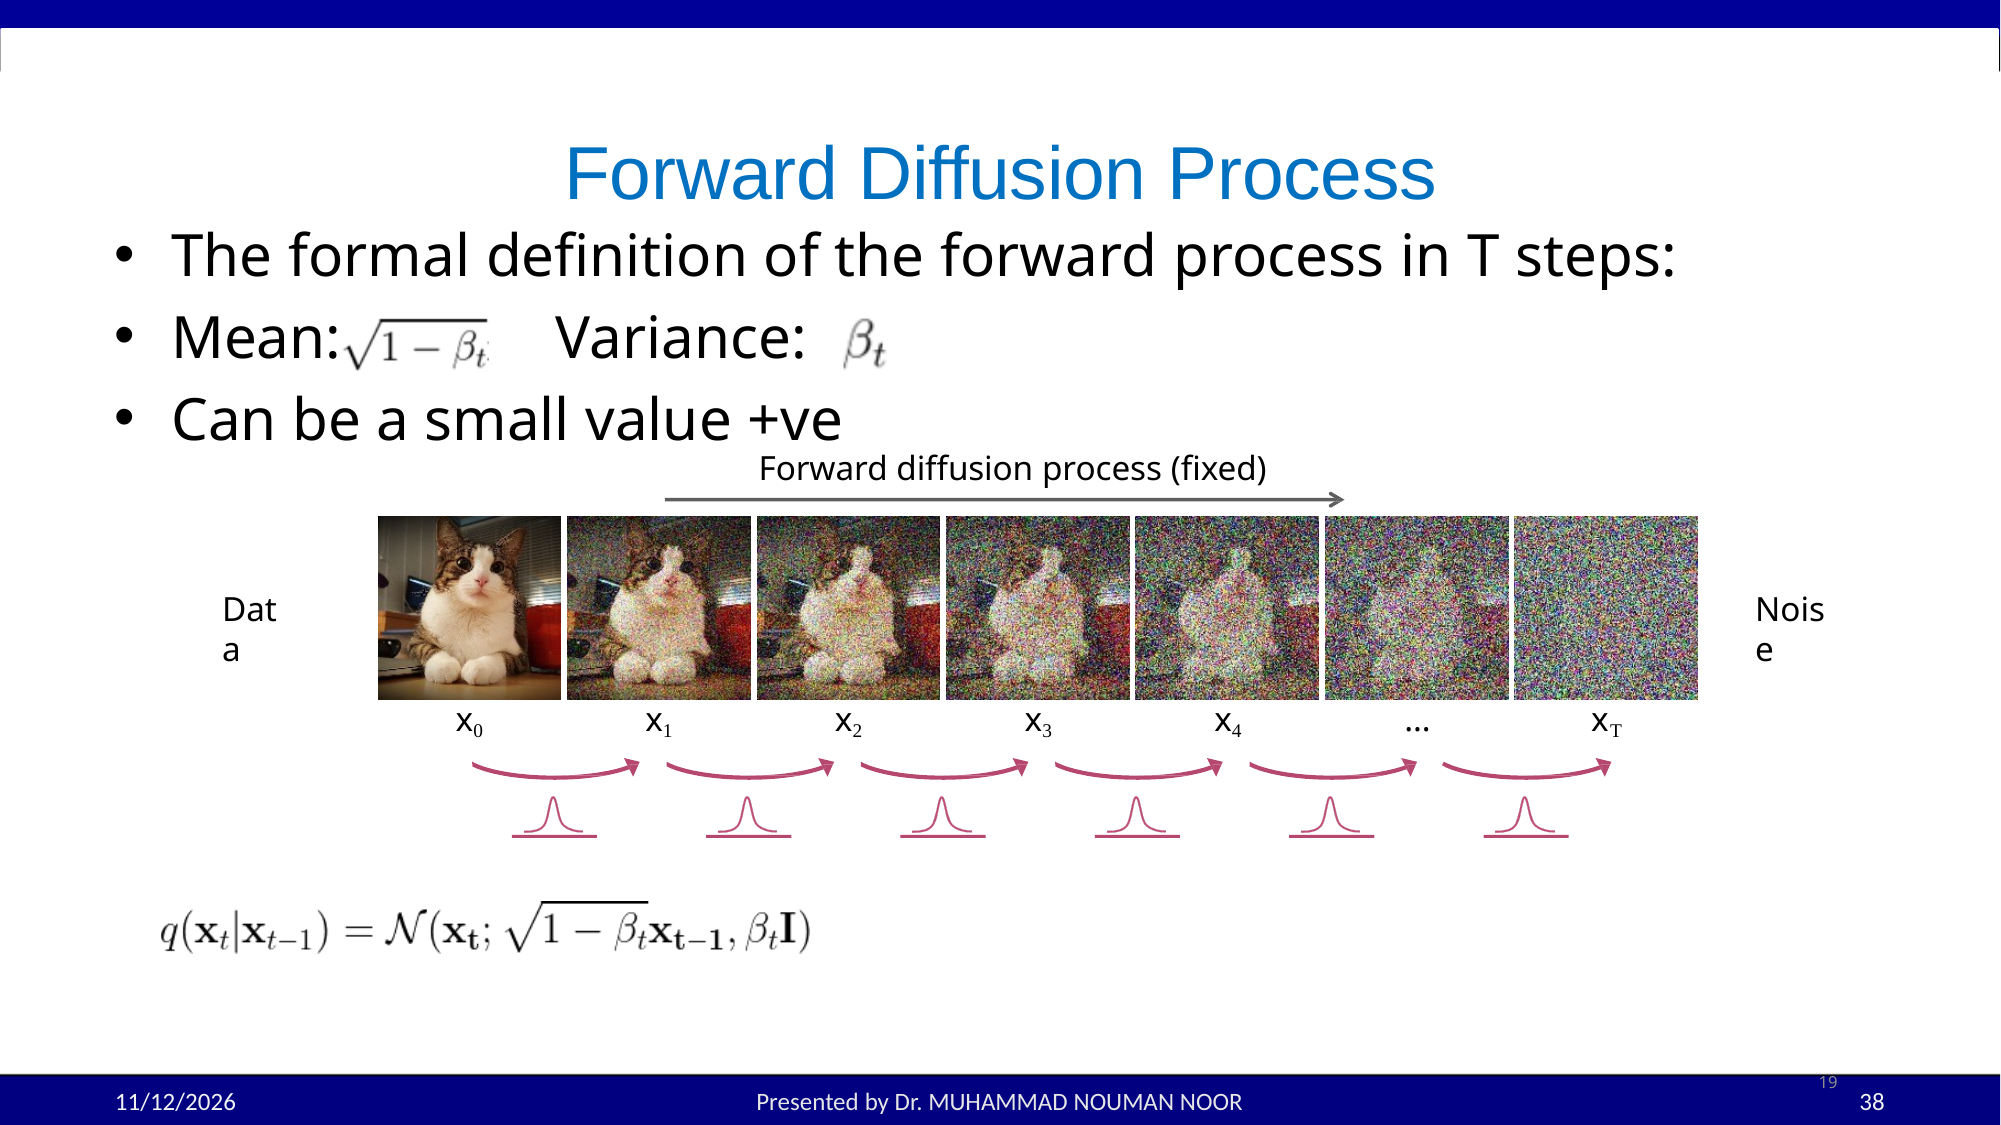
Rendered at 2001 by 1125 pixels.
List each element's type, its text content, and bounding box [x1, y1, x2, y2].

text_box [900, 795, 986, 838]
picture [567, 516, 751, 700]
text_box [1442, 758, 1612, 780]
text_box [666, 758, 835, 780]
title Forward Diffusion Process [99, 74, 1900, 264]
text_box x4 [1210, 707, 1248, 742]
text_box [1288, 795, 1375, 838]
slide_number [99, 1062, 567, 1125]
text_box Data [220, 586, 293, 668]
picture [377, 516, 562, 700]
text_box [860, 758, 1029, 780]
footer Presented by Dr. MUHAMMAD NOUMAN NOOR [683, 1062, 1317, 1125]
list The formal definition of the forward process in T steps: Mean: Variance: Can be a small value +ve [99, 264, 1900, 954]
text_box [1483, 795, 1569, 838]
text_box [511, 795, 598, 838]
text_box xT [1586, 707, 1629, 742]
picture [339, 313, 489, 376]
picture [946, 516, 1130, 700]
text_box x0 [451, 707, 489, 742]
text_box Forward diffusion process (fixed) [83, 445, 1273, 487]
text_box [1249, 758, 1418, 780]
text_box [1094, 795, 1181, 838]
picture [838, 307, 890, 379]
picture [1135, 516, 1319, 700]
picture [756, 516, 941, 700]
text_box x3 [1020, 707, 1058, 742]
text_box Noise [1753, 586, 1838, 668]
text_box [664, 491, 1345, 508]
text_box … [1403, 707, 1434, 739]
slide_number 38 [1433, 1062, 1900, 1125]
text_box x1 [641, 707, 679, 742]
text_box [705, 795, 792, 838]
text_box x2 [830, 707, 868, 742]
picture [1324, 516, 1509, 700]
text_box [472, 758, 640, 780]
text_box [1055, 758, 1223, 780]
picture [0, 0, 2001, 1125]
picture [1514, 516, 1698, 700]
